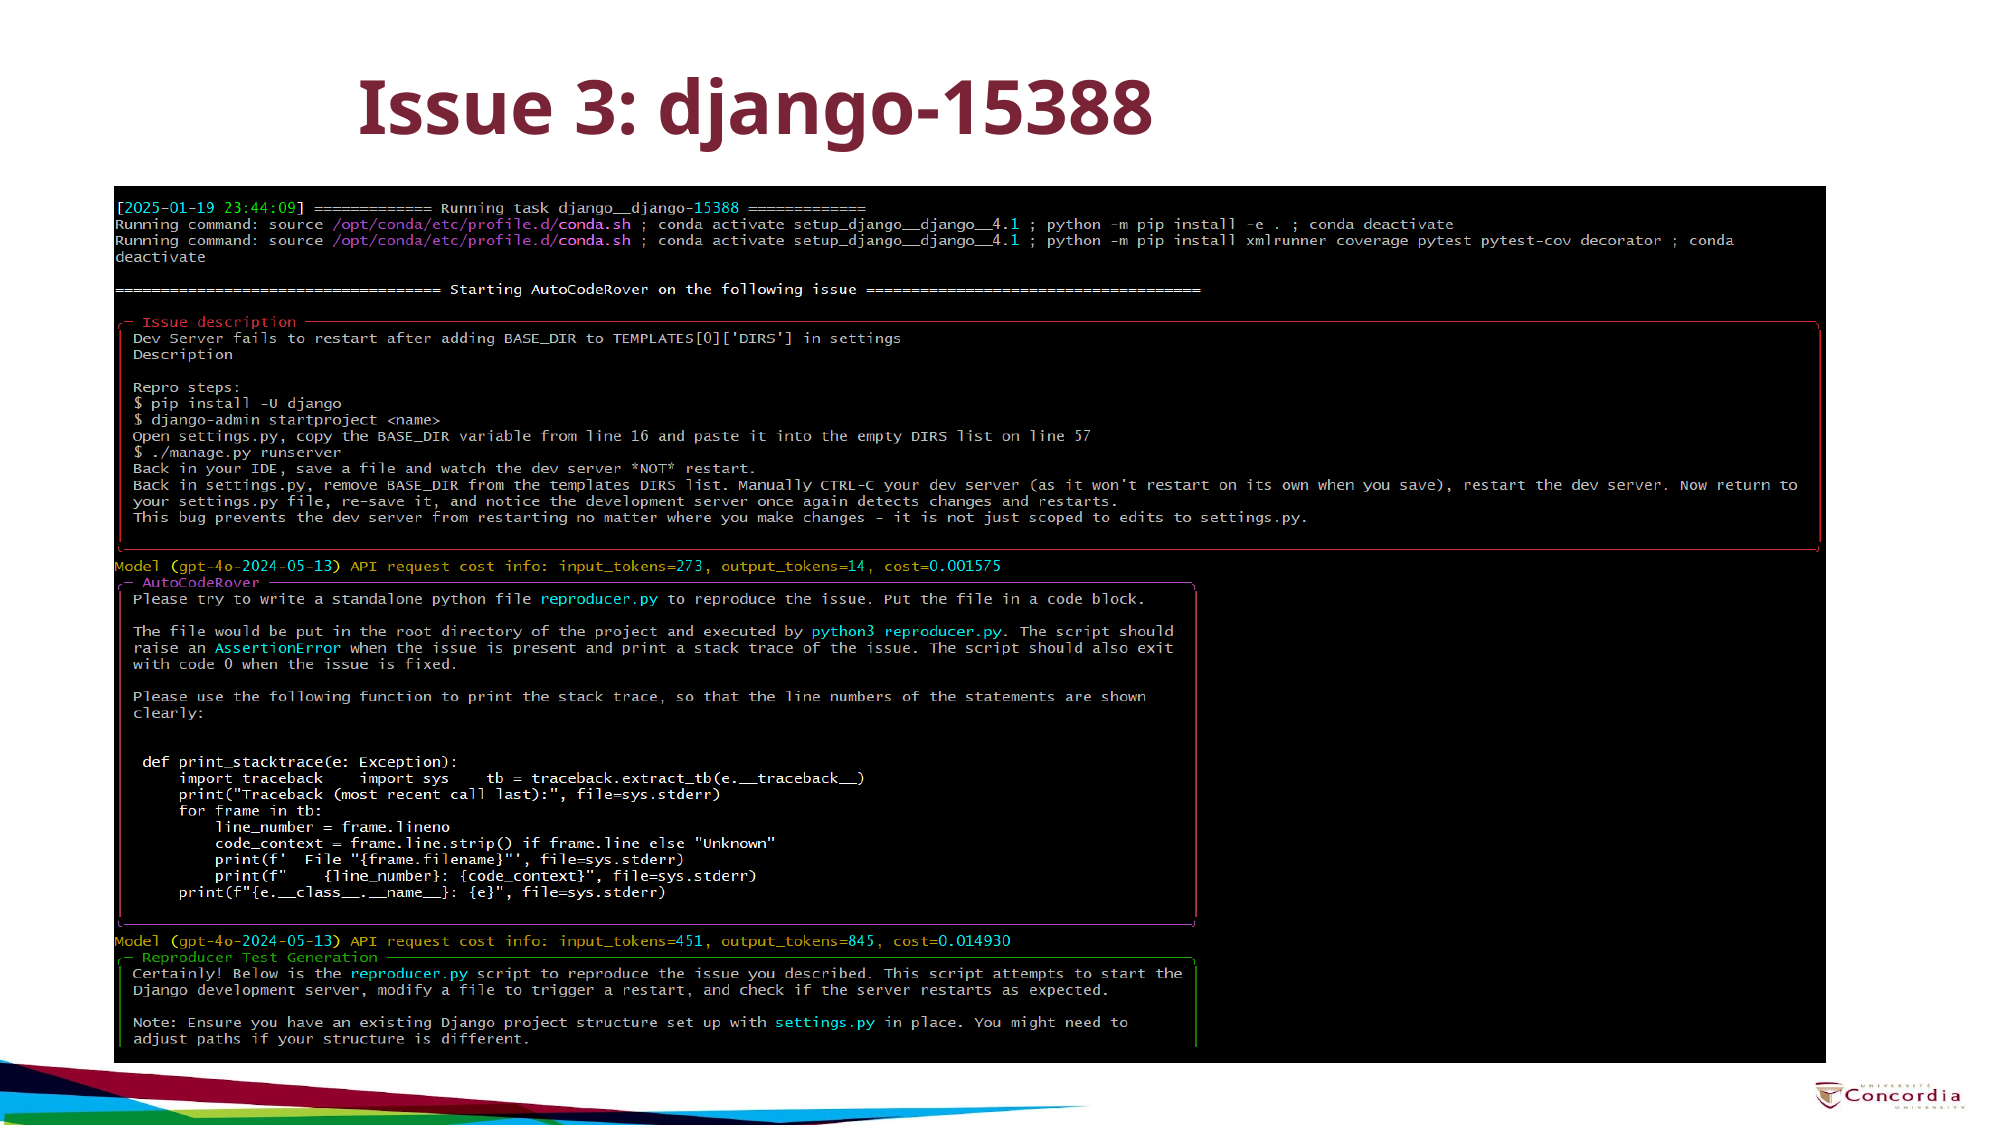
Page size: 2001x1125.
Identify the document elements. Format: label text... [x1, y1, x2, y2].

title Issue 3: django-15388 [341, 62, 1777, 185]
picture [0, 0, 2001, 1125]
